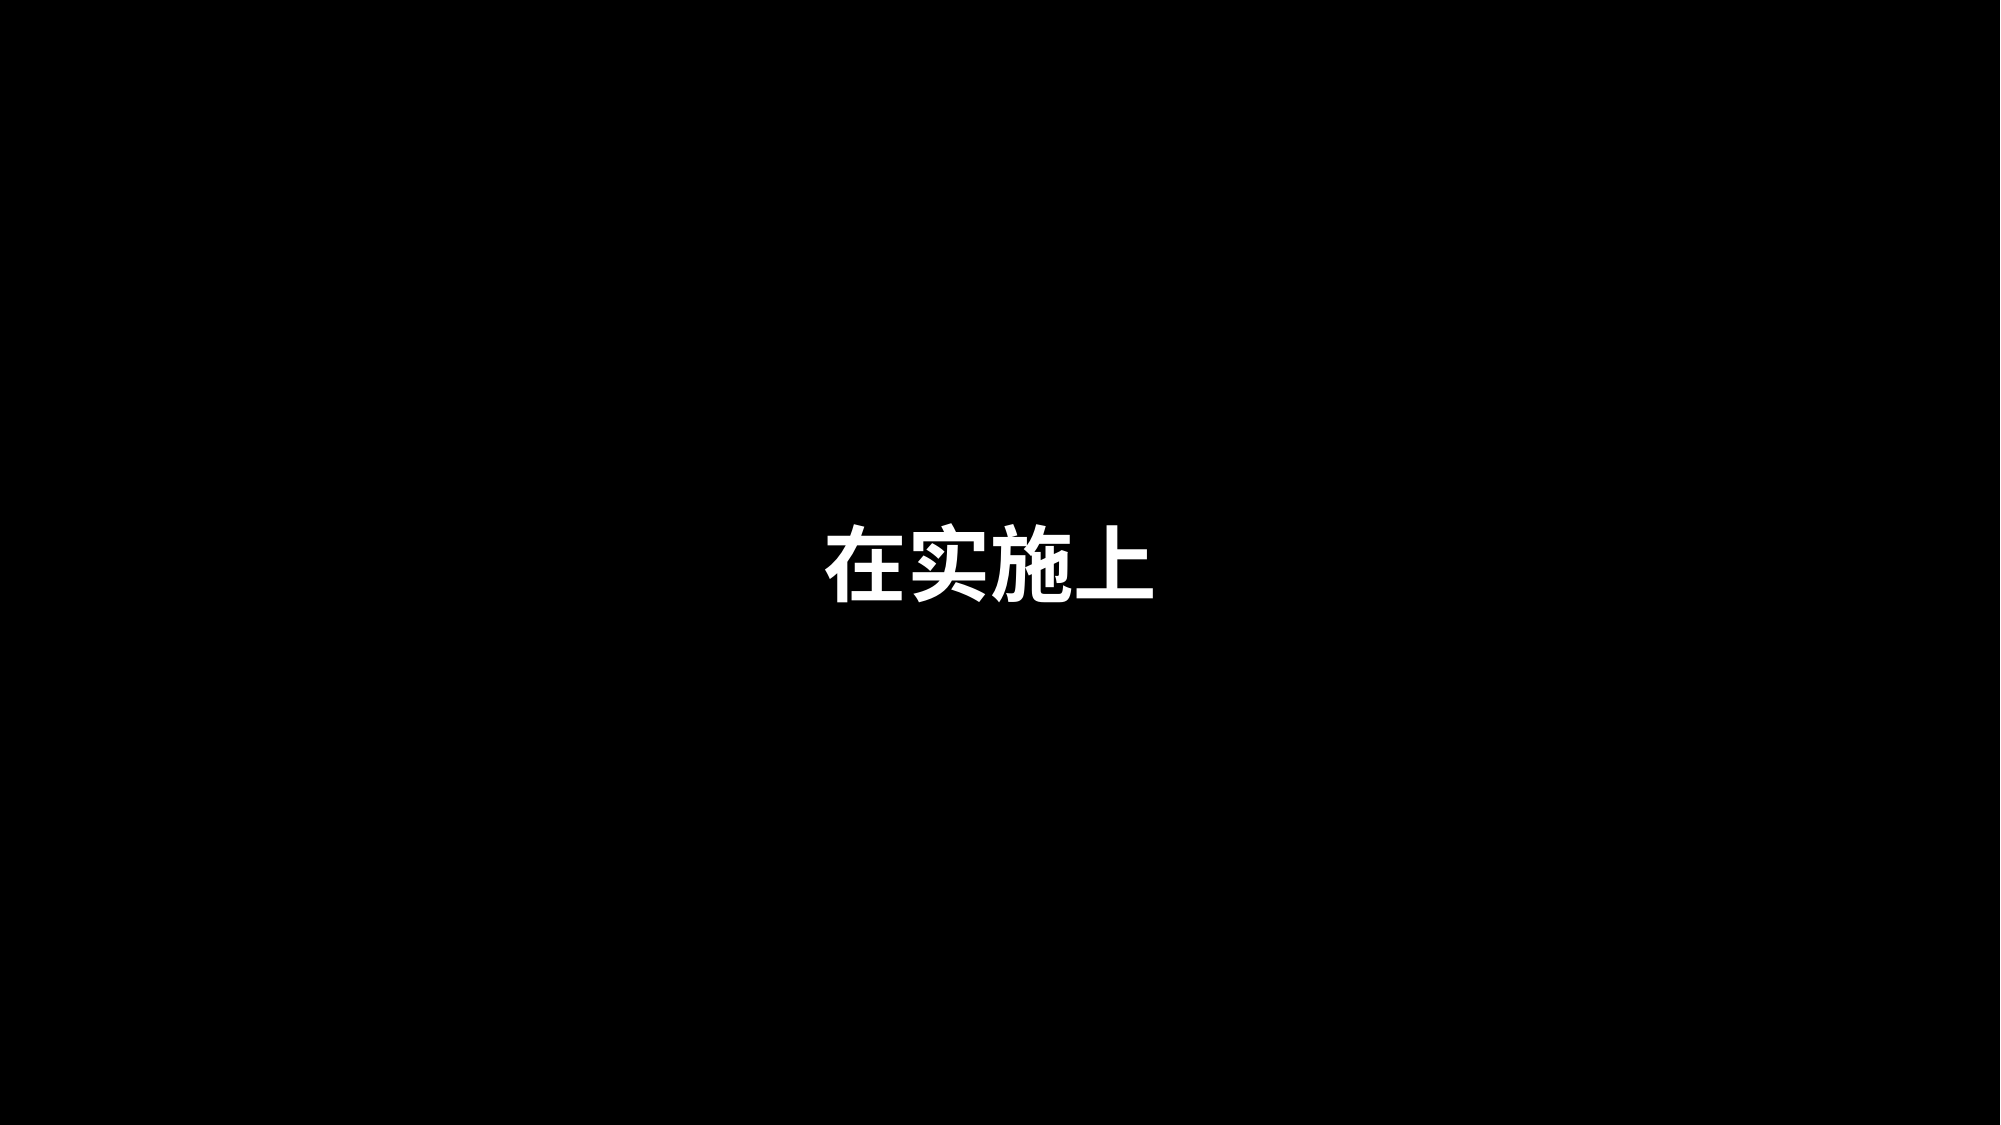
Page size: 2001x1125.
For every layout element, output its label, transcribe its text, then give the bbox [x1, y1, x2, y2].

text_box 在实施上 [809, 504, 1191, 620]
